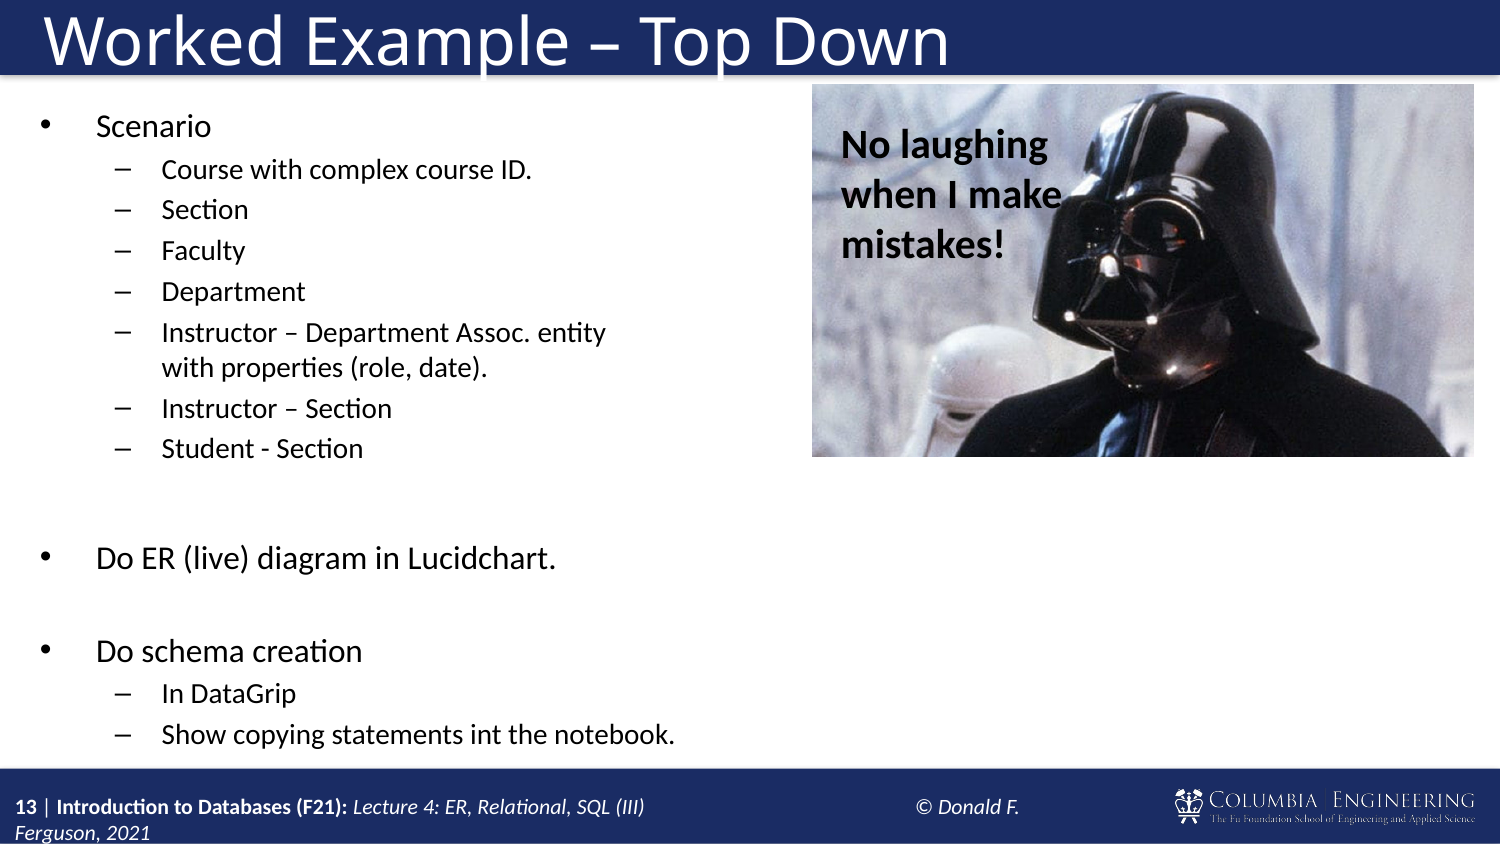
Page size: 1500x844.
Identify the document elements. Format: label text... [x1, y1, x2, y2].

picture [811, 84, 1474, 457]
list Scenario Course with complex course ID. Section Faculty Department Instructor – Department Assoc. entity with properties (role, date). Instructor – Section Student - Section Do ER (live) diagram in Lucidchart. Do schema creation In DataGrip Show copying statements int the notebook. [24, 96, 1475, 760]
title Worked Example – Top Down [28, 0, 1450, 73]
